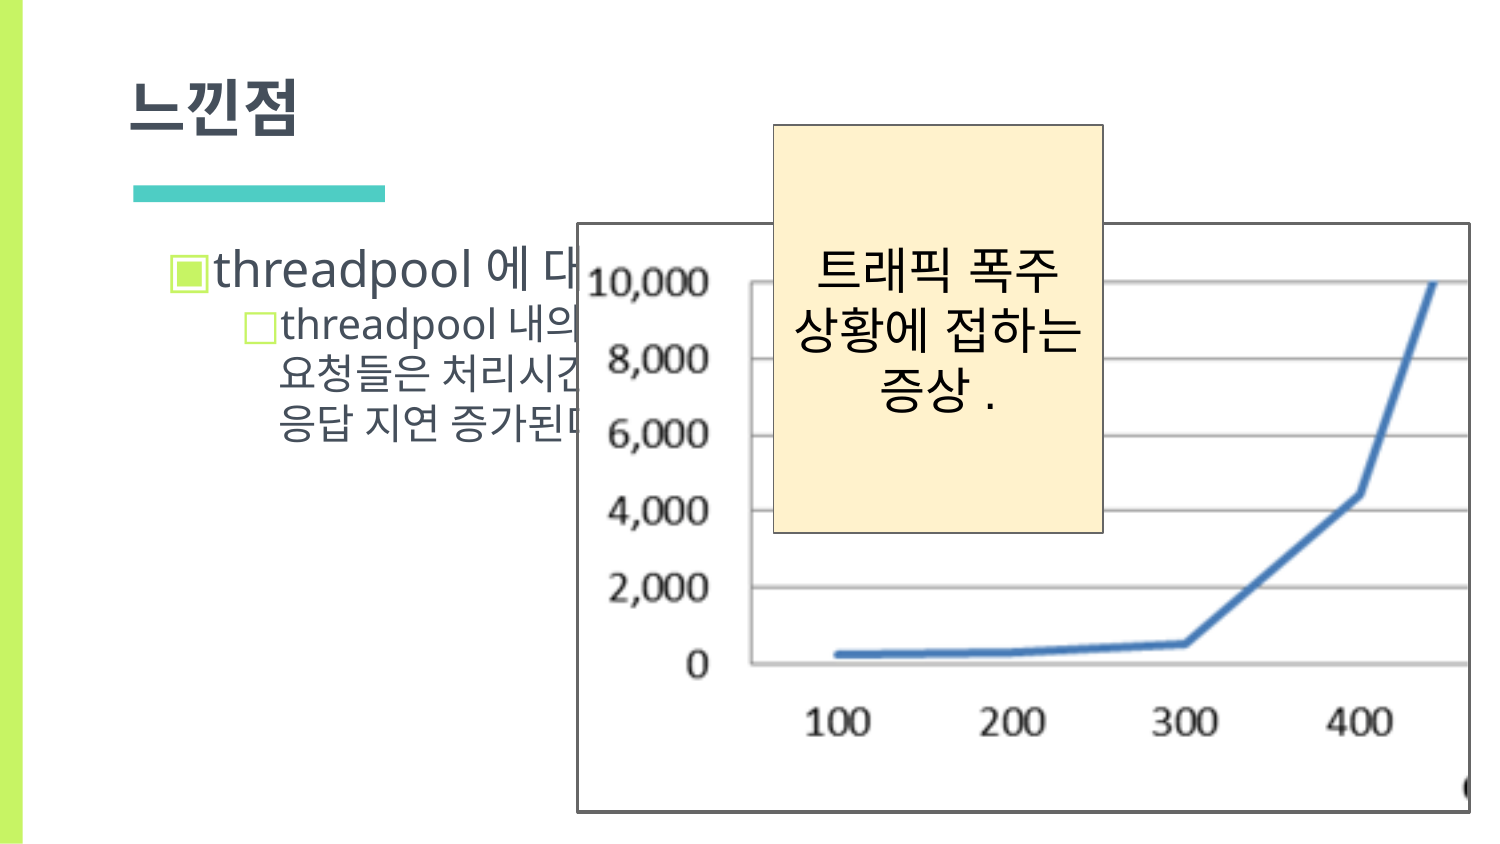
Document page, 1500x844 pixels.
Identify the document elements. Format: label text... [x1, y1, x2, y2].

text_box 트래픽 폭주 상황에 접하는 증상. [773, 125, 1104, 223]
list threadpool에 대해서도 이해가 필요하다. threadpool내의 thread가 전체 사용중인경우 큐에 대기중인 요청들은 처리시간이 이전 태스크가 끝나야 처리되기때문에 응답 지연 증가된다. [113, 222, 576, 766]
picture [579, 225, 1468, 811]
title 느낀점 [113, 0, 1387, 159]
